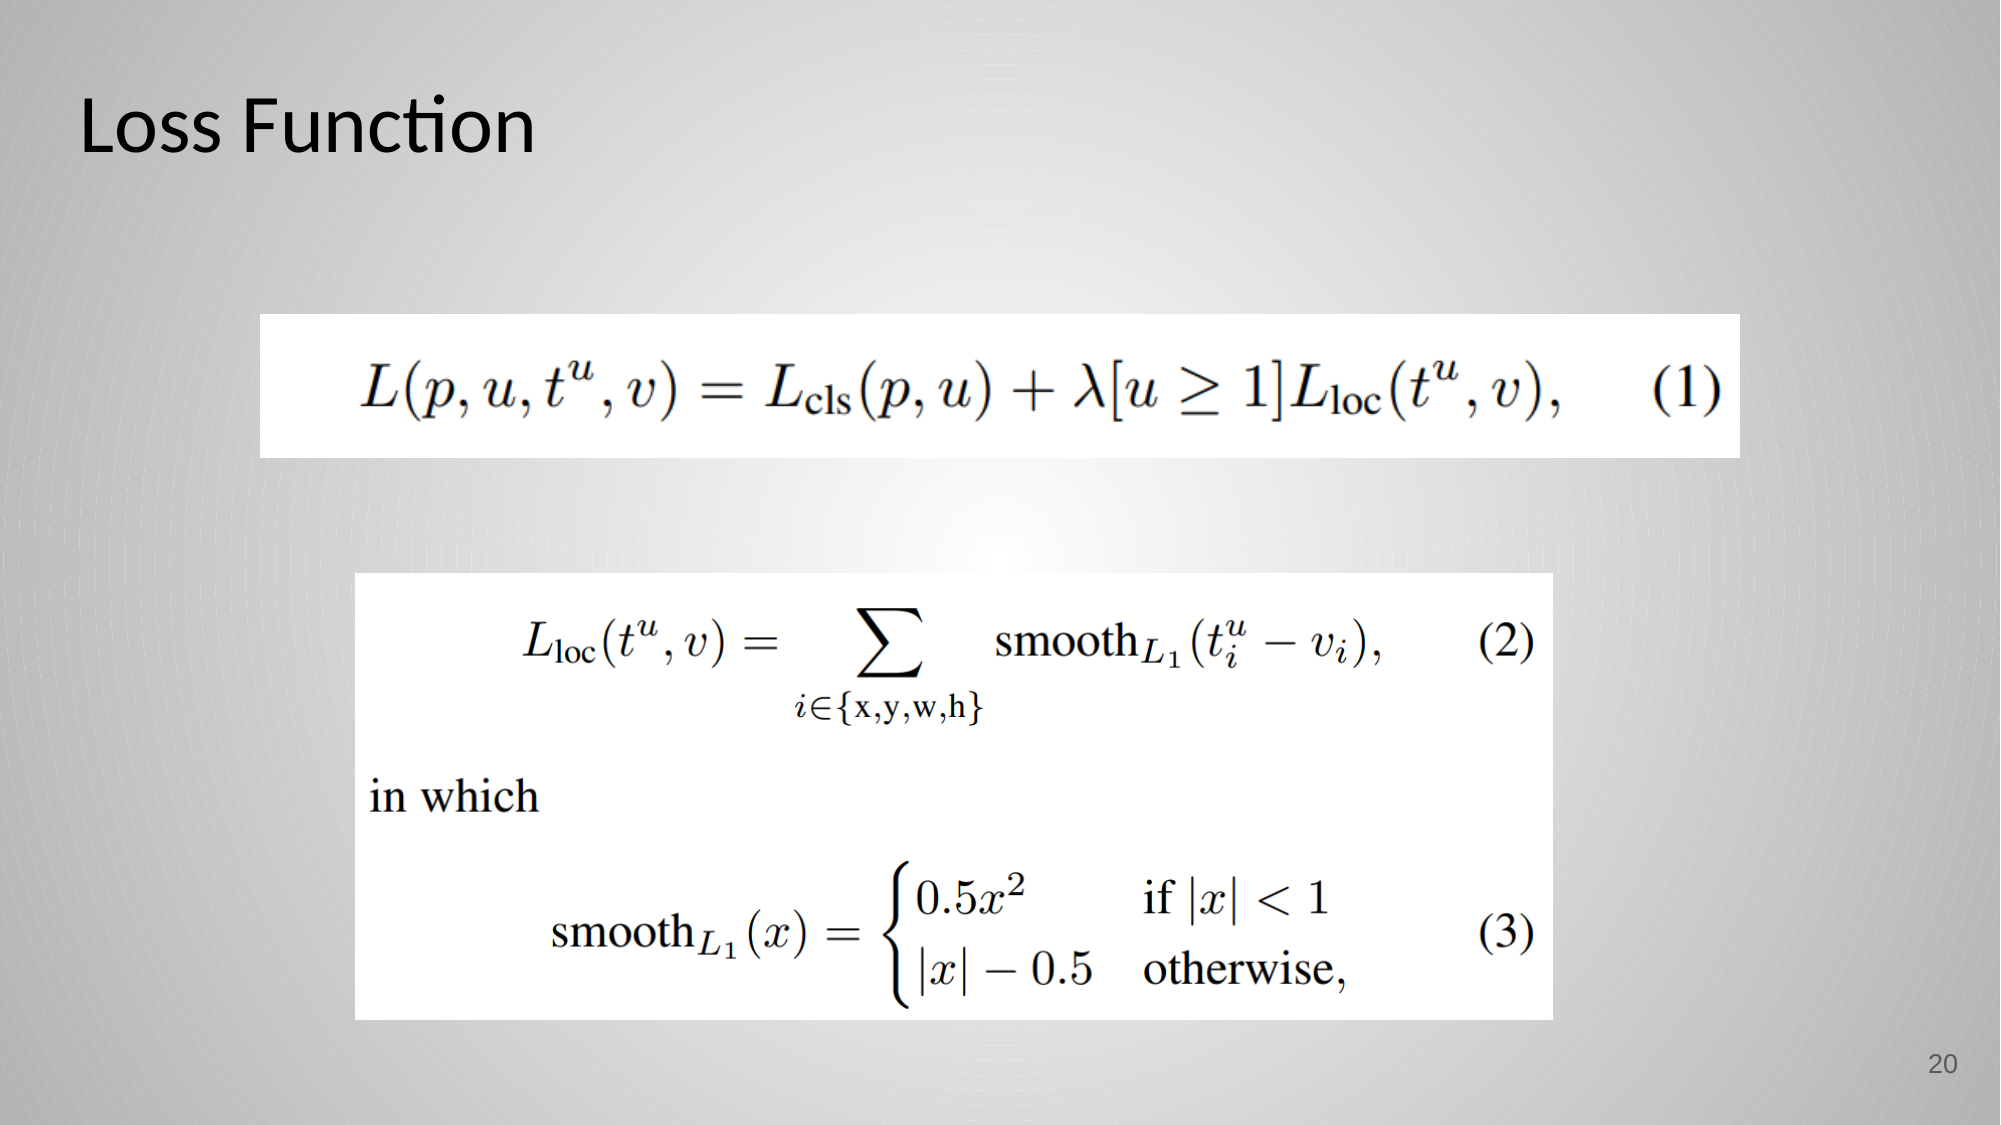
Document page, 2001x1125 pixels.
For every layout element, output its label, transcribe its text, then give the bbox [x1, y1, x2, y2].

slide_number ‹#› [1853, 1019, 1974, 1106]
text_box Loss Function [64, 61, 558, 177]
picture [260, 313, 1740, 459]
picture [355, 573, 1553, 1020]
